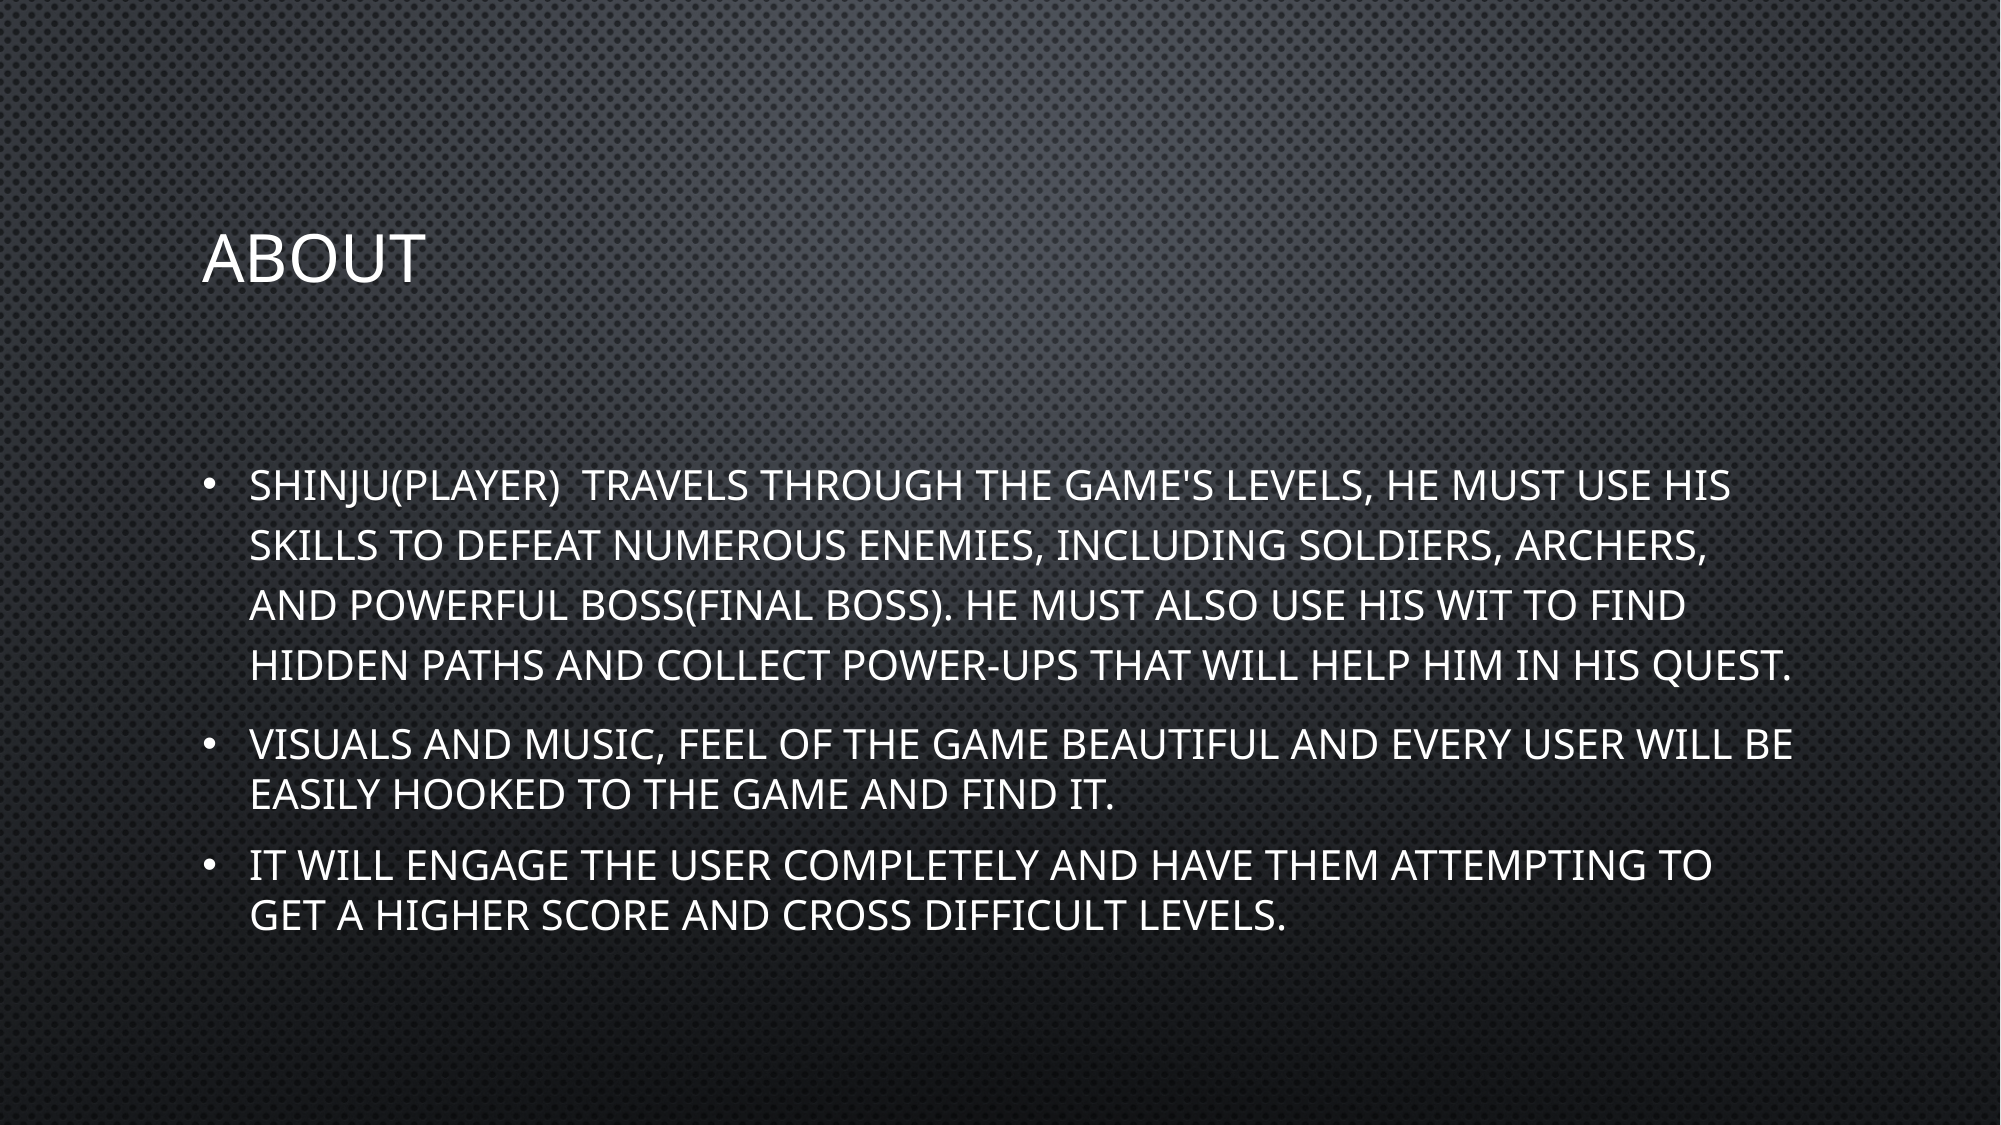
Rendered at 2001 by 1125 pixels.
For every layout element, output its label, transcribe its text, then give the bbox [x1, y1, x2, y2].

list Shinju(Player) travels through the game's levels, he must use his skills to defeat numerous enemies, including soldiers, archers, and powerful boss(Final boss). He must also use his wit to find hidden paths and collect power-ups that will help him in his quest. Visuals And music, feel of the game beautiful and every user will be easily hooked to the game and find it. It will engage the user completely and have them attempting to get a higher score and Cross difficult levels. [187, 437, 1813, 950]
title About [187, 99, 1813, 413]
